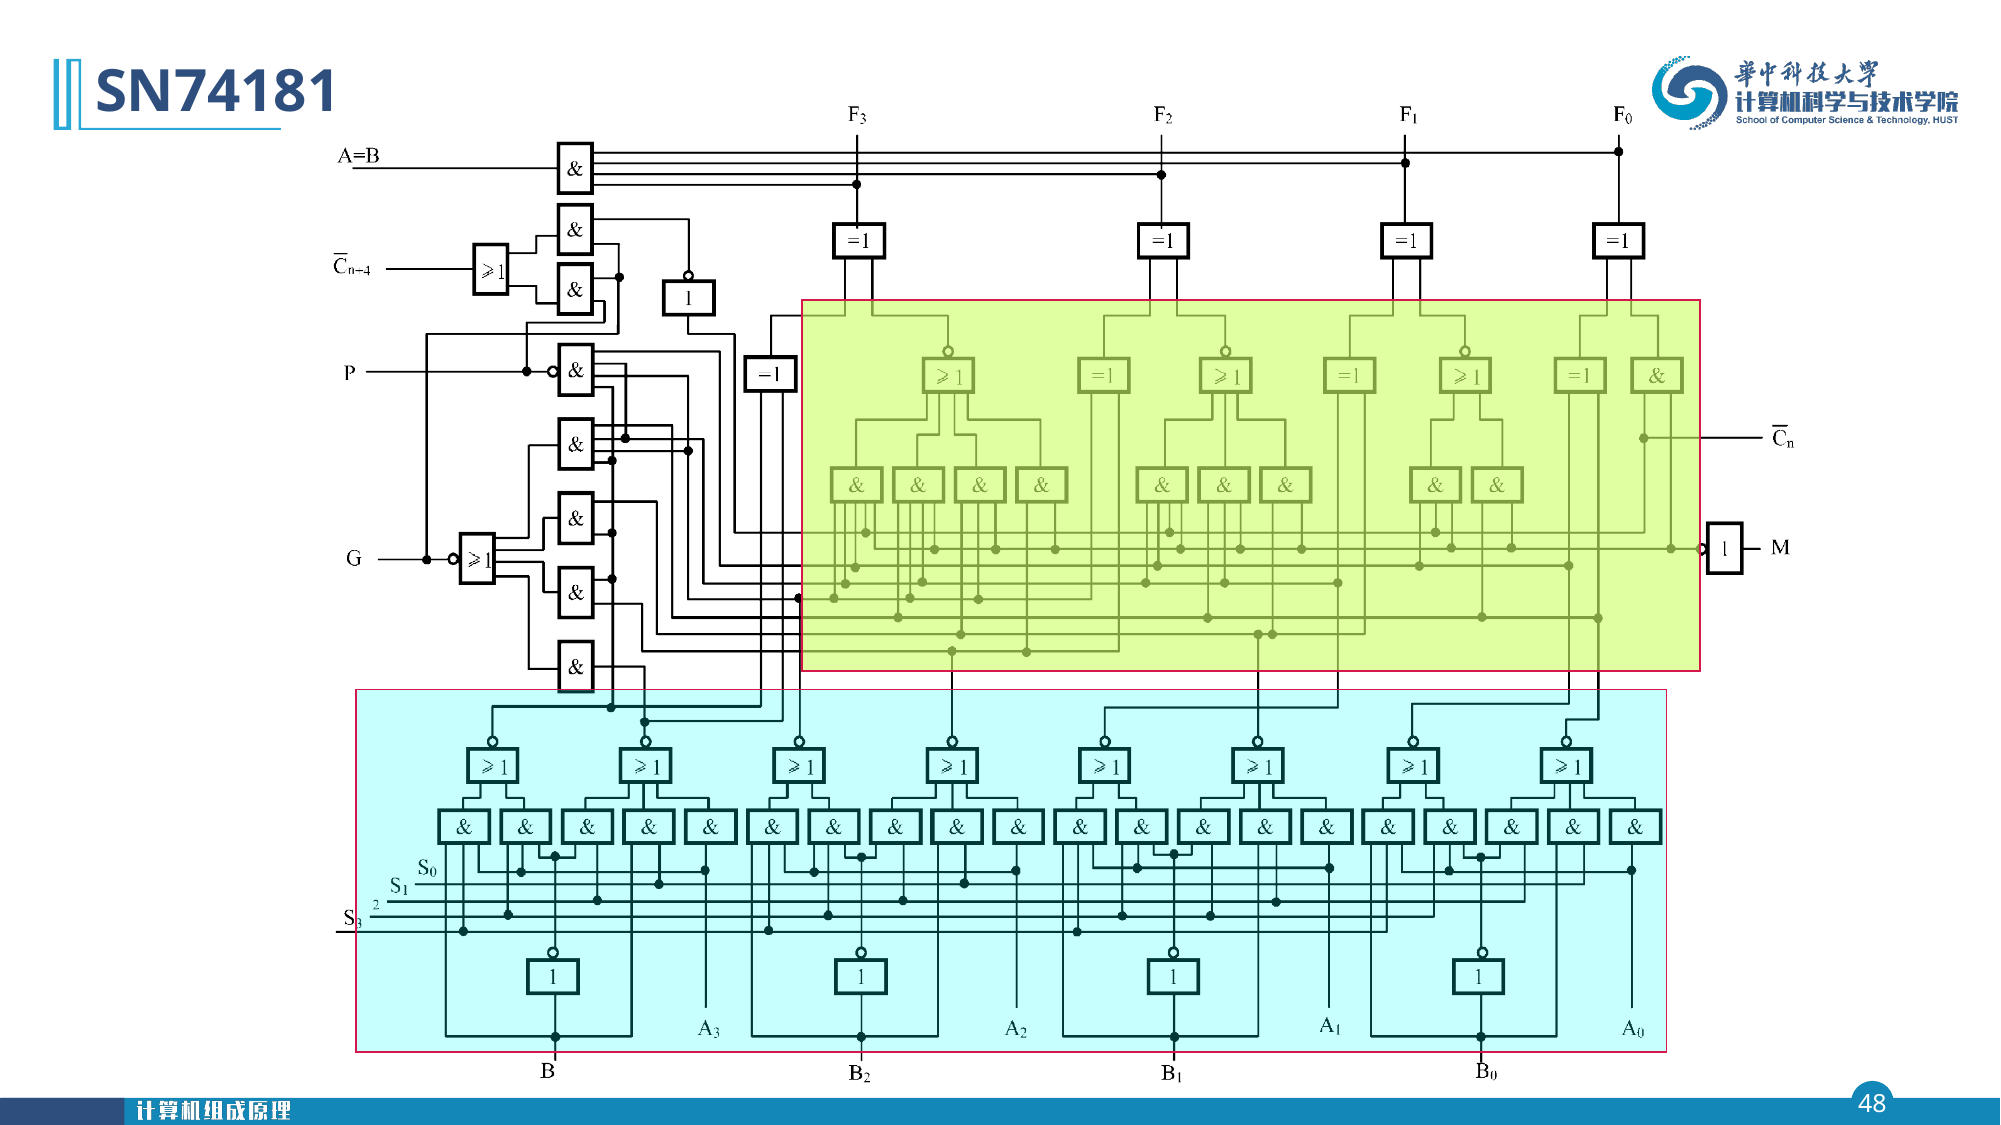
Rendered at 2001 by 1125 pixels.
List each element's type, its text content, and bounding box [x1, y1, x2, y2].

picture [331, 56, 1958, 1090]
title SN74181 [80, 42, 1805, 144]
